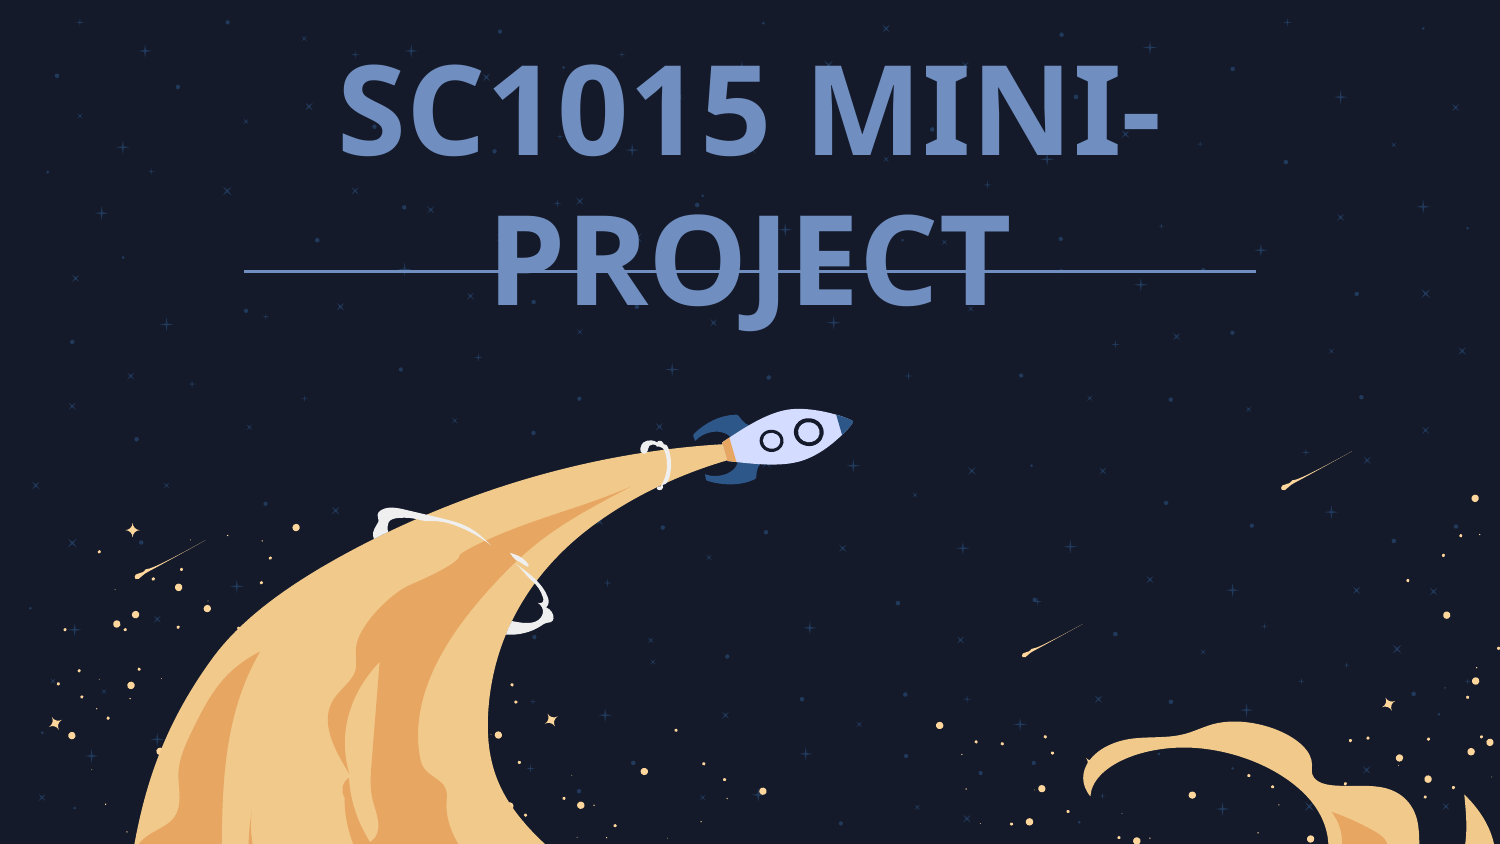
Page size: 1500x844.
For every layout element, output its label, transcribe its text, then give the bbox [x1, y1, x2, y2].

title SC1015 MINI-PROJECT [116, 88, 1383, 273]
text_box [71, 371, 1500, 844]
